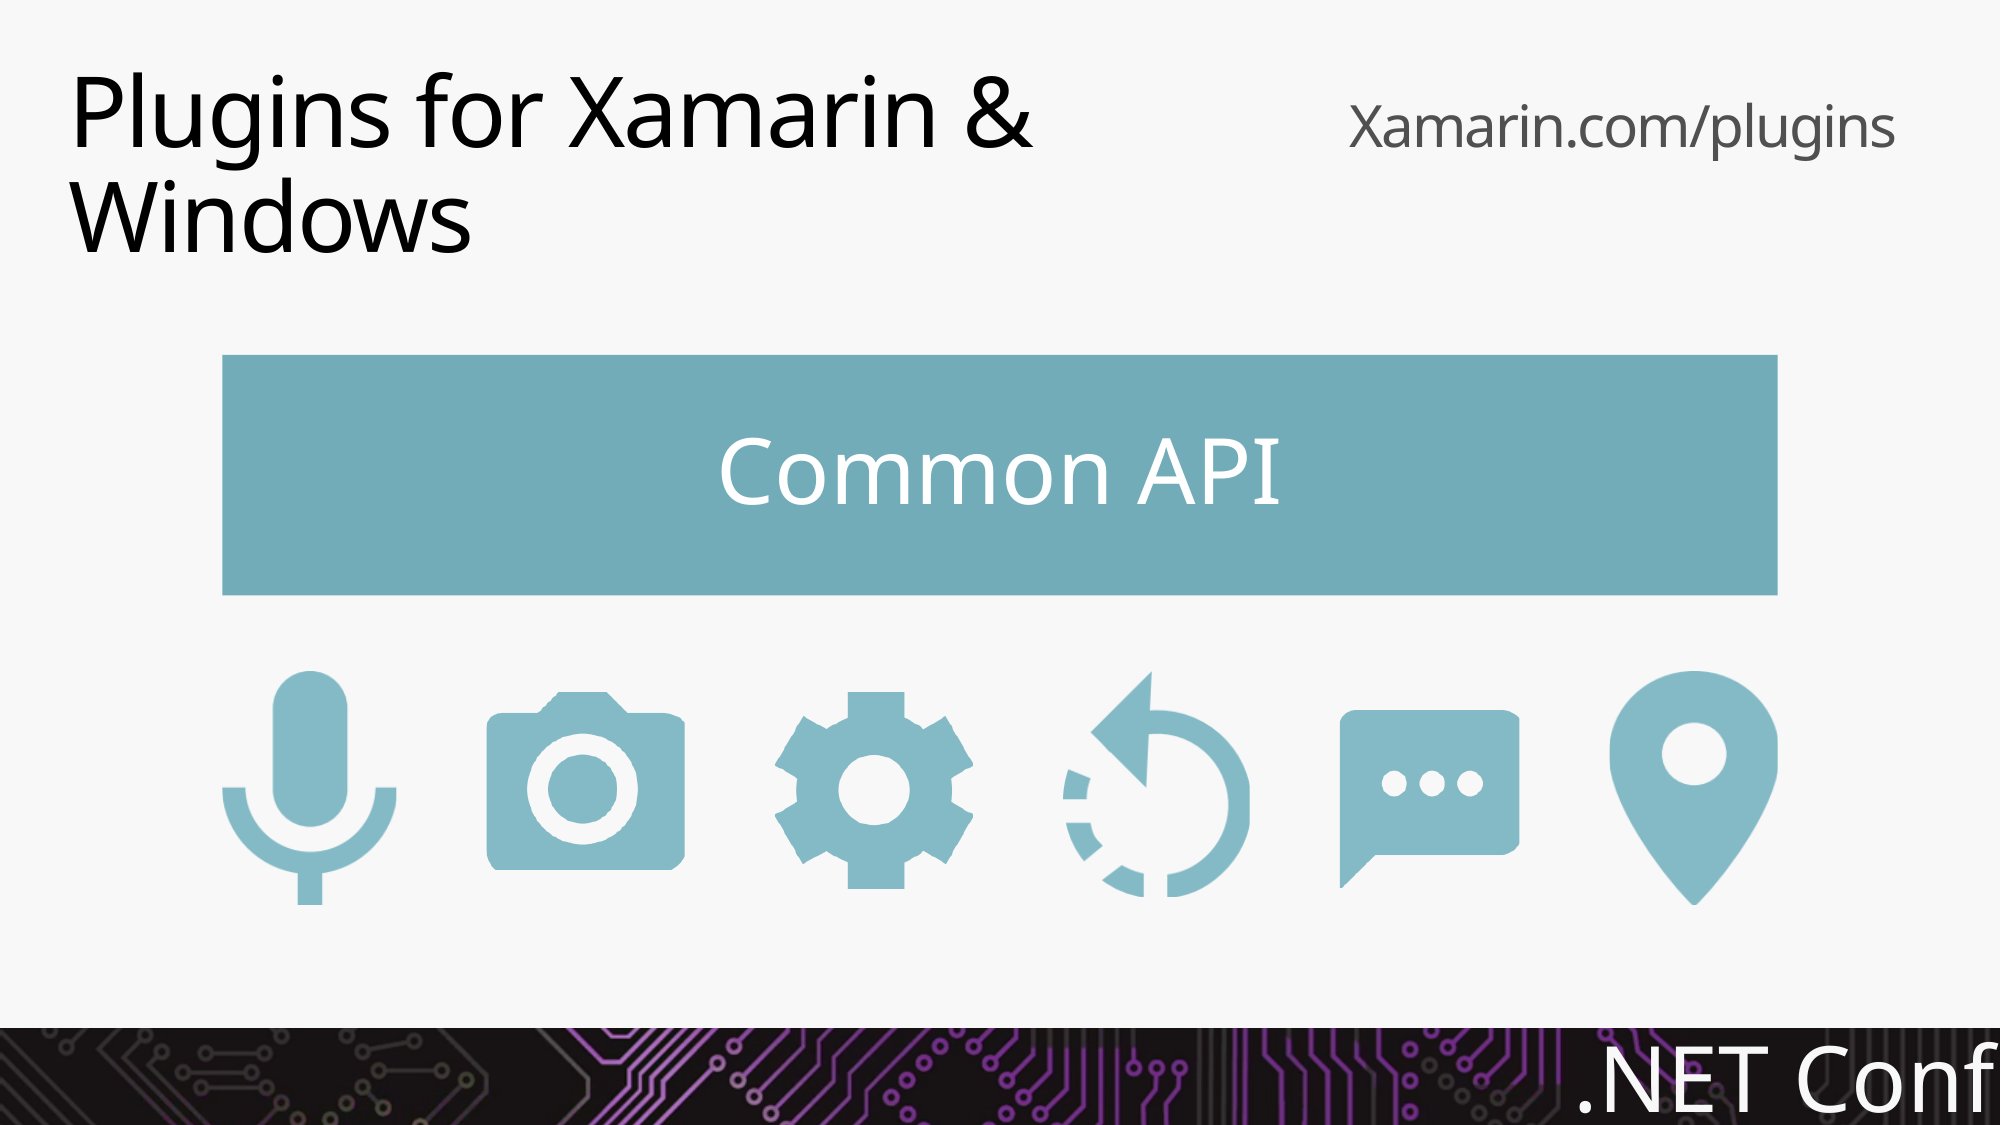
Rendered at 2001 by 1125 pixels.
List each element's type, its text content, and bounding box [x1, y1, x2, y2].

text_box Common API [222, 389, 1778, 547]
title Plugins for Xamarin & Windows [44, 47, 1368, 196]
text_box [222, 547, 1778, 596]
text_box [222, 671, 1778, 905]
text_box Xamarin.com/plugins [985, 82, 1922, 168]
text_box [222, 354, 1778, 389]
picture [0, 1028, 2000, 1125]
